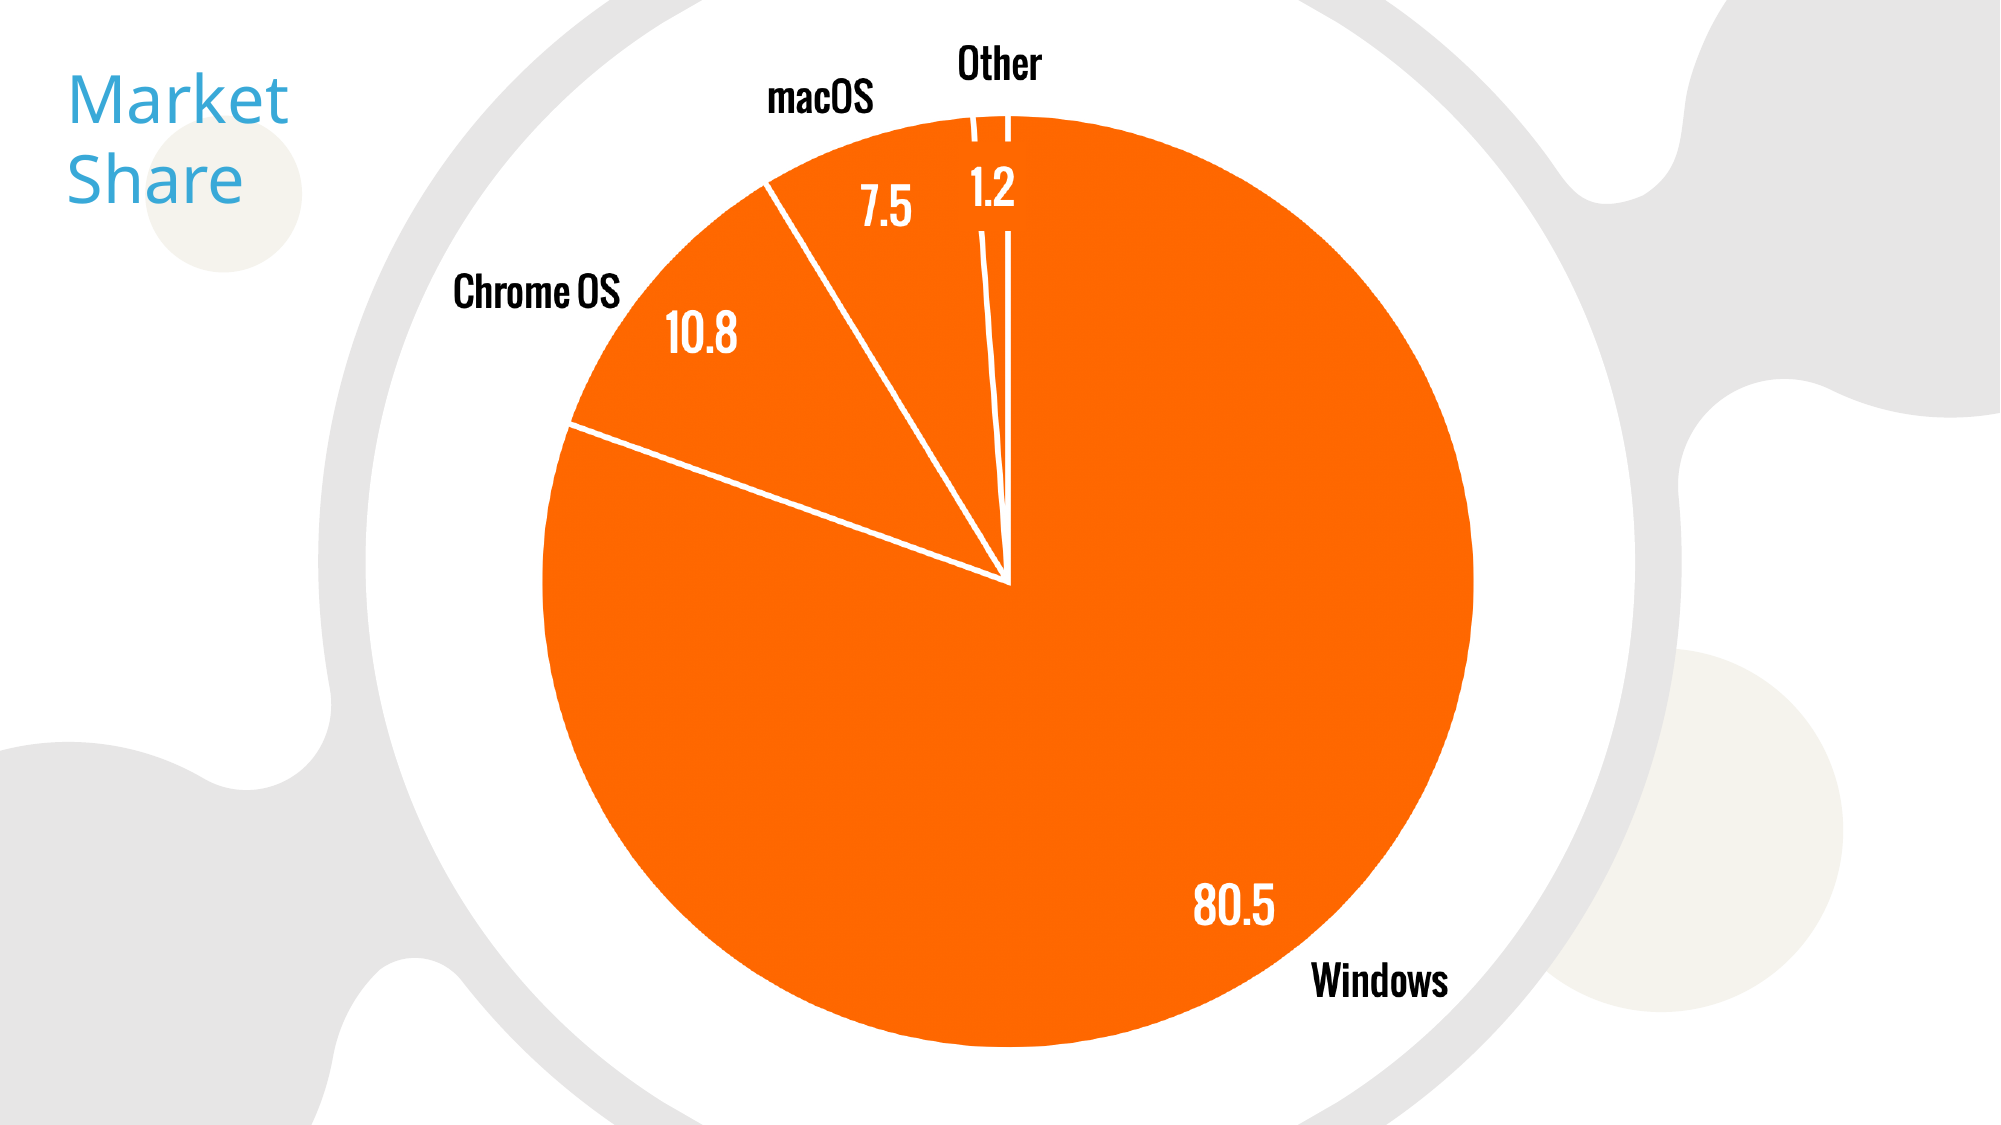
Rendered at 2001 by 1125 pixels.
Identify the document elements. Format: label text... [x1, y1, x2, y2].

text_box Market Share [51, 49, 365, 224]
picture [365, 0, 1636, 1125]
